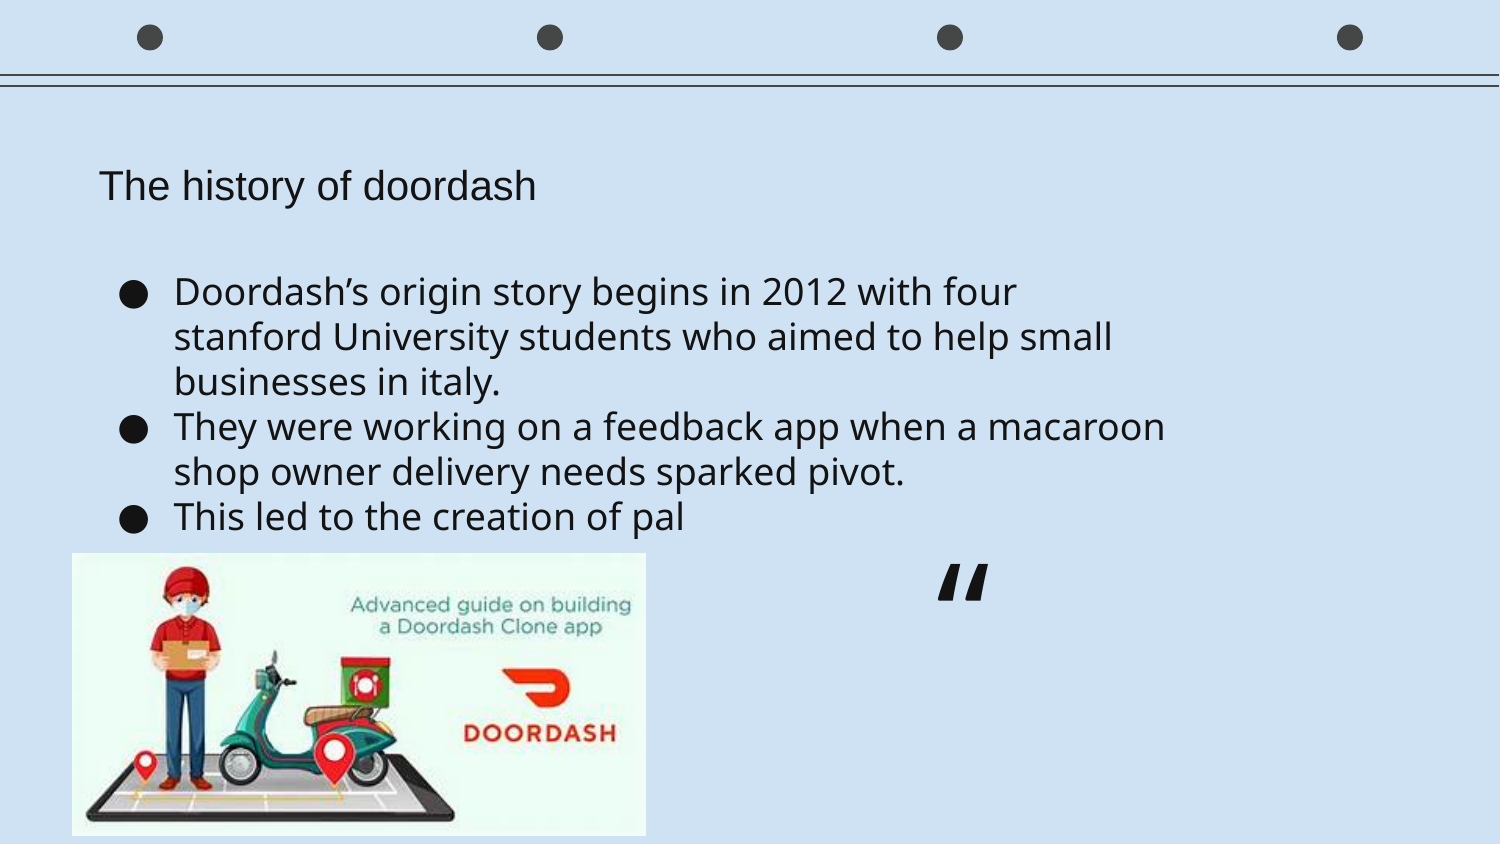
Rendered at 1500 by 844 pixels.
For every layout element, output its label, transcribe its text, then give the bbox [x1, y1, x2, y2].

list Doordash’s origin story begins in 2012 with four stanford University students who aimed to help small businesses in italy. They were working on a feedback app when a macaroon shop owner delivery needs sparked pivot. This led to the creation of pal [83, 252, 1183, 567]
picture [72, 553, 647, 836]
title The history of doordash [83, 143, 1023, 235]
